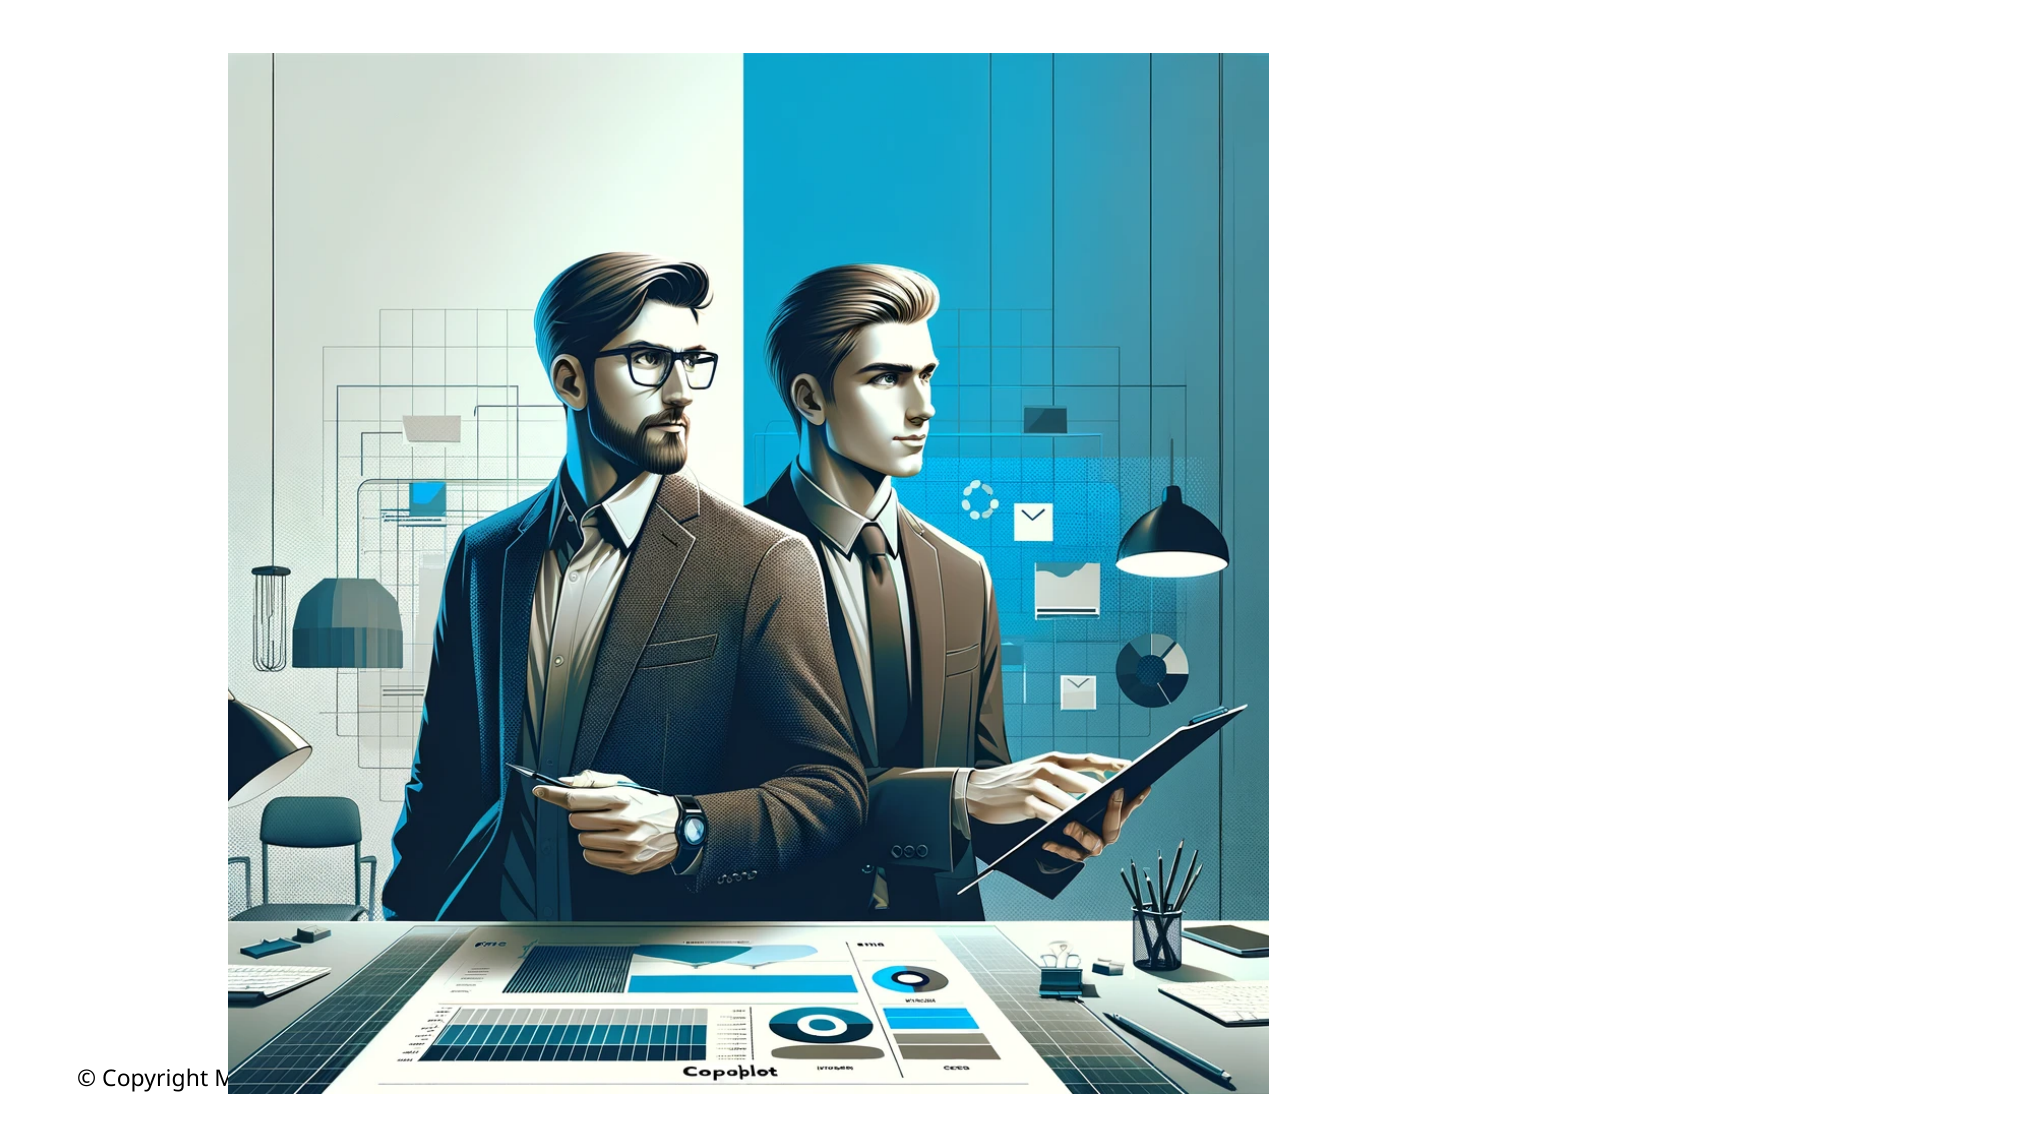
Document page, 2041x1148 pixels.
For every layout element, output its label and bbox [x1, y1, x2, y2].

picture [761, 489, 768, 497]
picture [227, 53, 1269, 1095]
